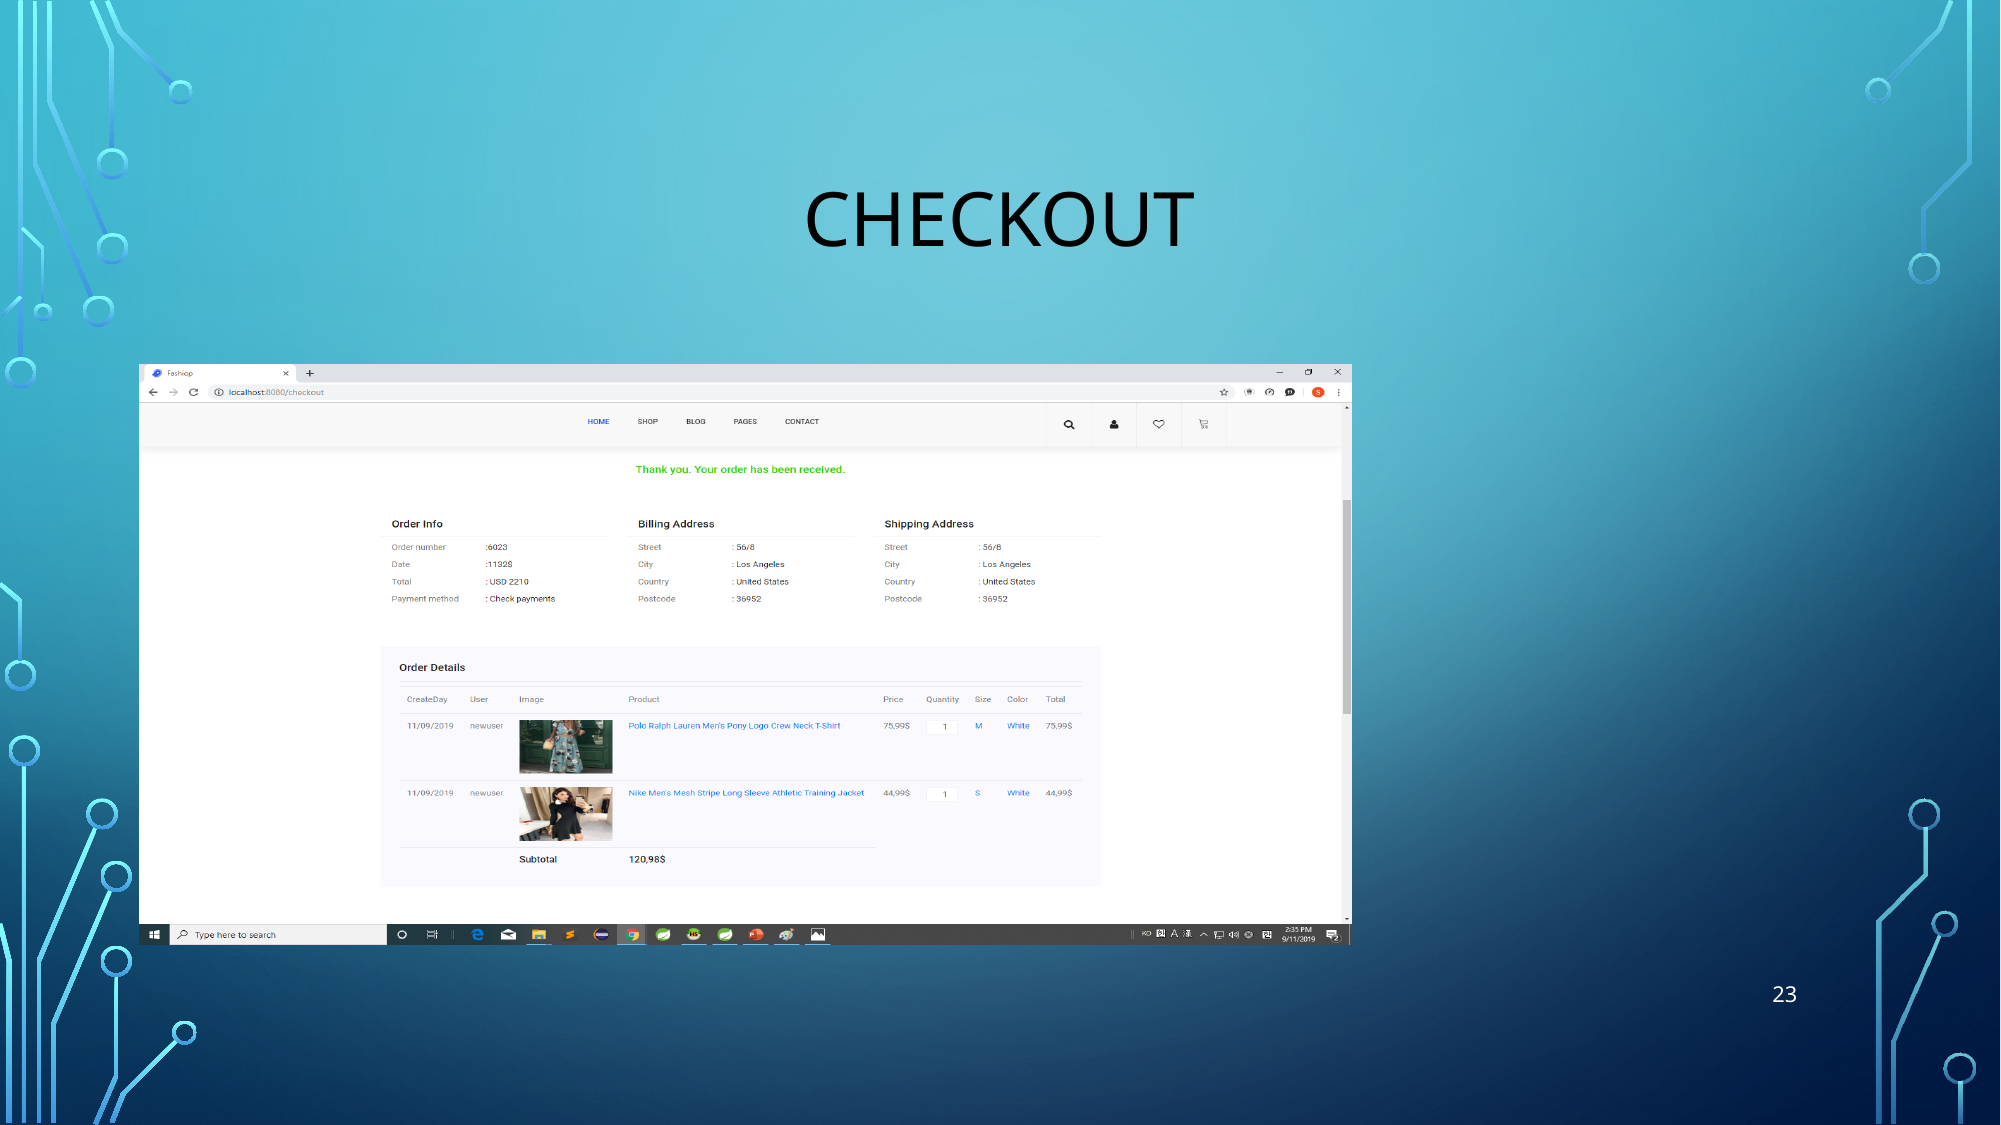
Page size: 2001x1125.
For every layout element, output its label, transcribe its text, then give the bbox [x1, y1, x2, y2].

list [138, 363, 1352, 946]
title Checkout [187, 101, 1813, 344]
slide_number 23 [1685, 965, 1813, 1025]
